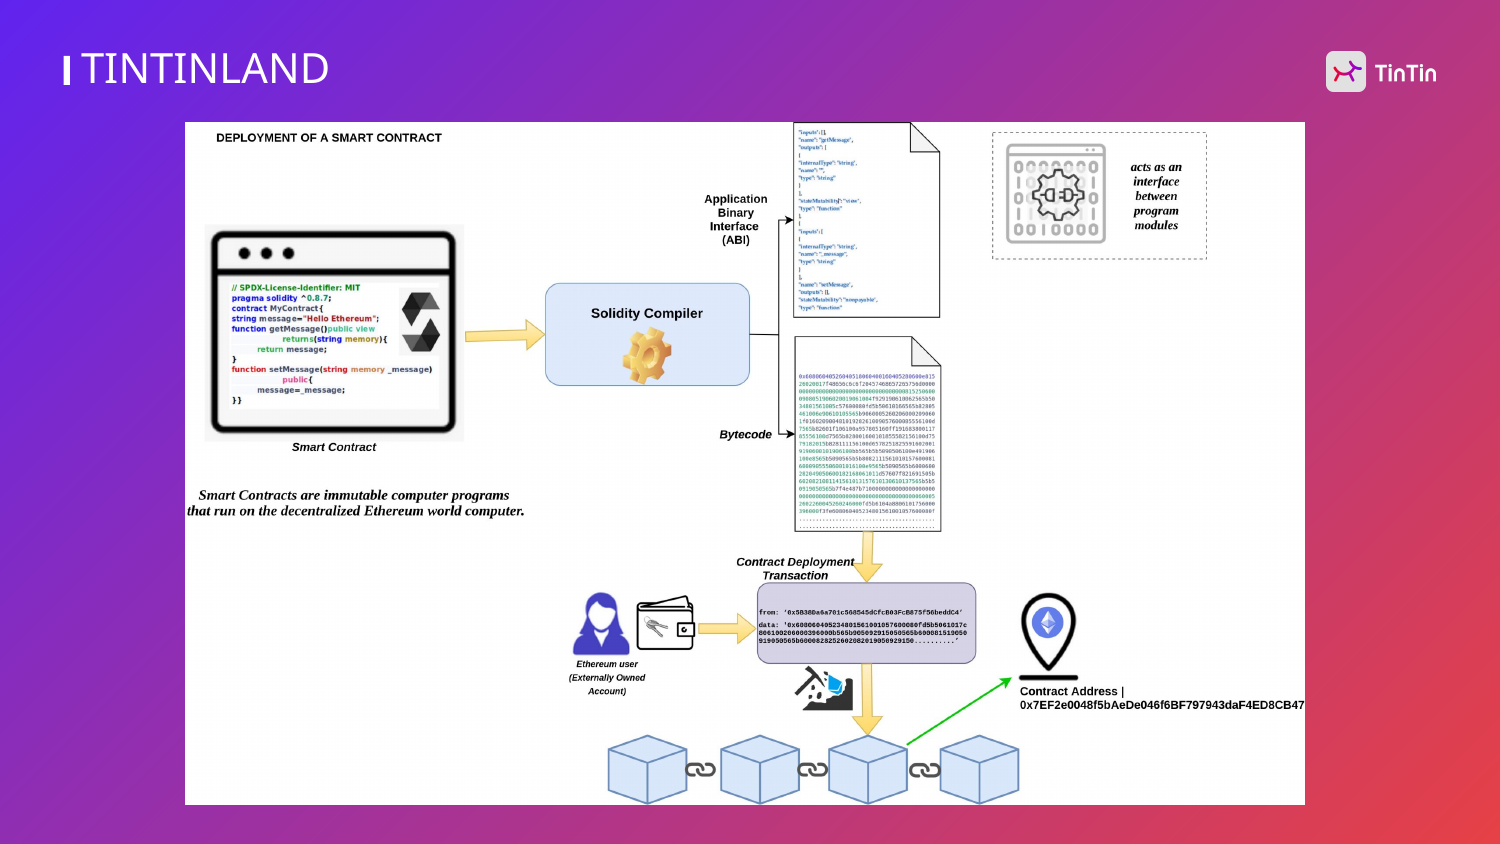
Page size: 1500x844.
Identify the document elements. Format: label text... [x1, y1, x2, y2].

text_box [63, 55, 70, 85]
text_box [0, 0, 1500, 844]
picture [185, 122, 1305, 805]
text_box TINTINLAND [69, 46, 361, 98]
picture [1326, 51, 1436, 92]
